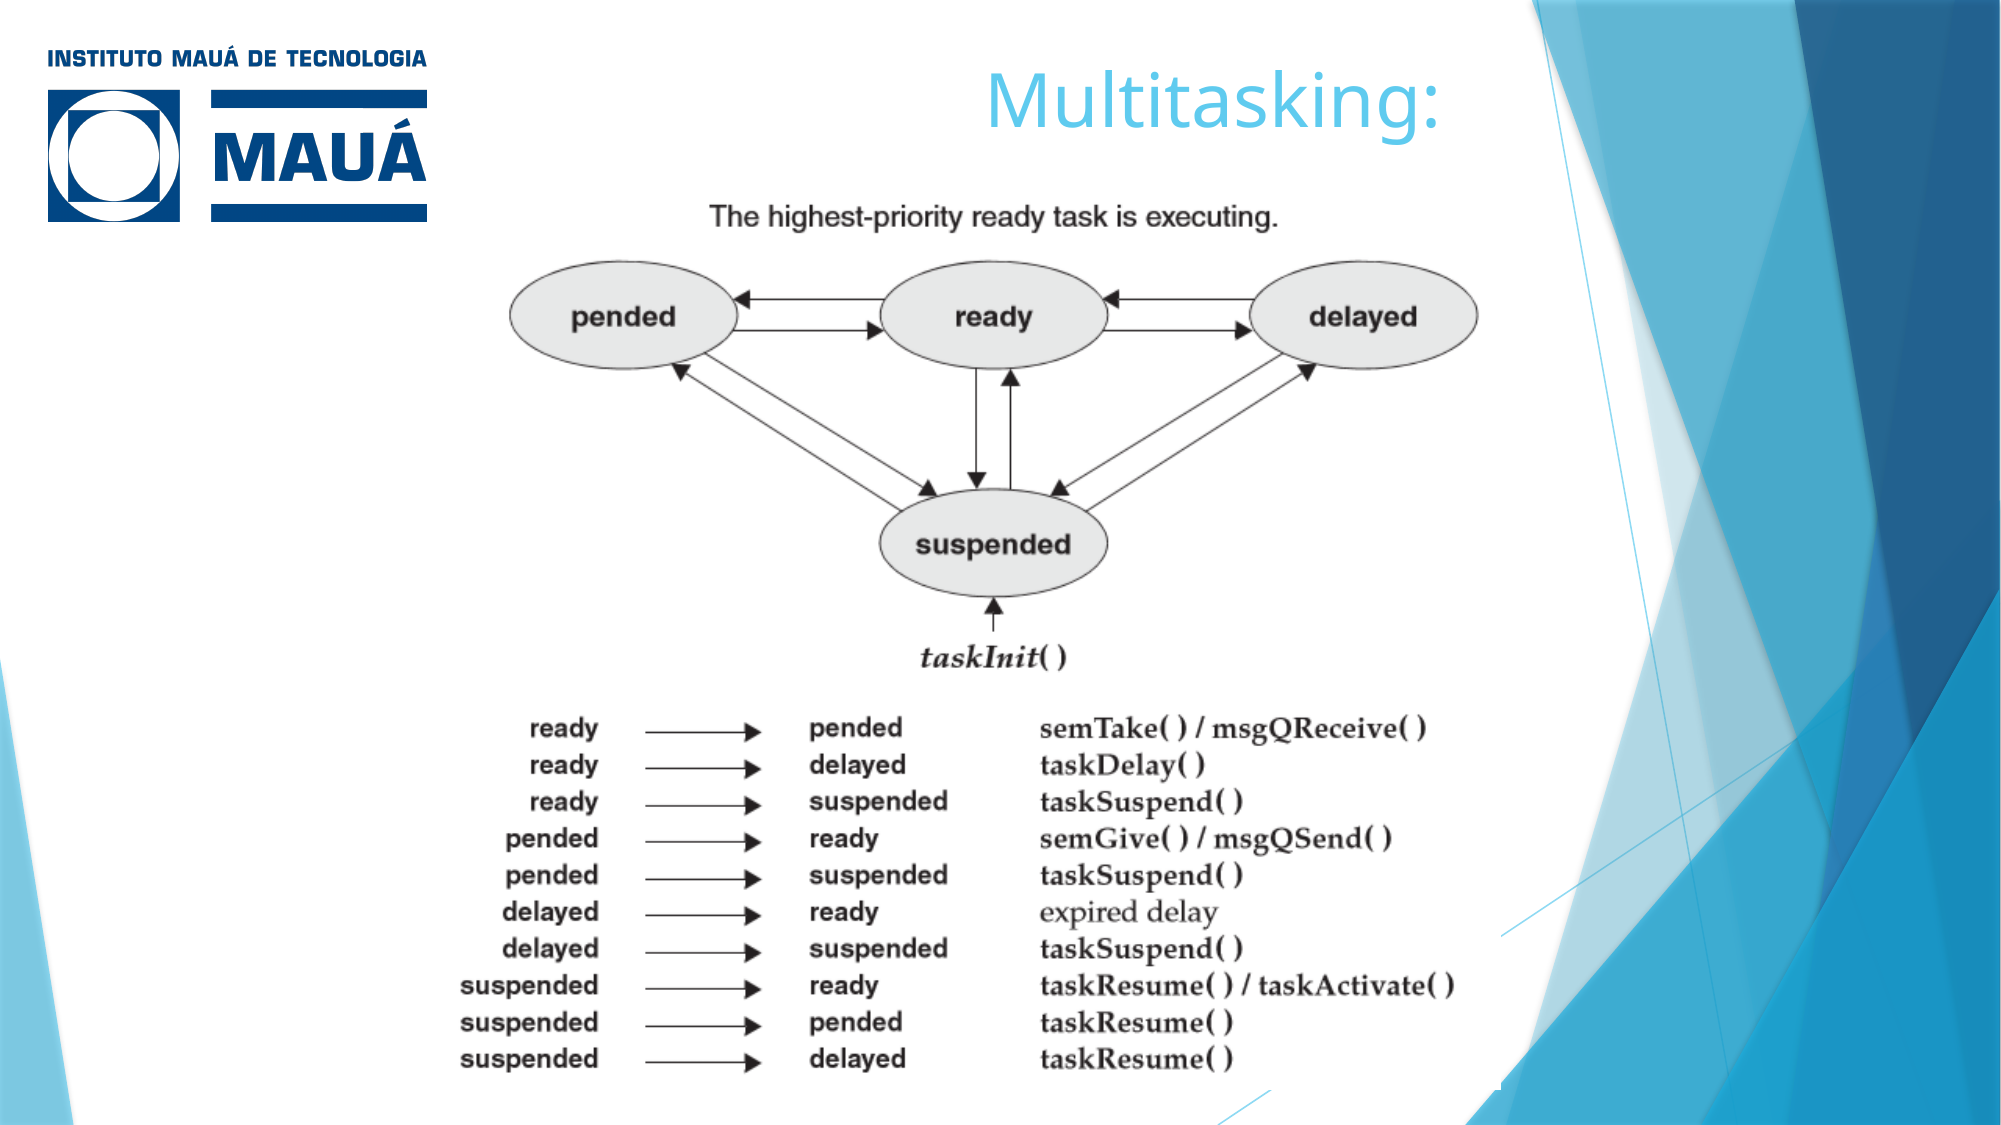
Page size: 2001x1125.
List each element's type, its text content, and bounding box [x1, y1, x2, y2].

picture [447, 190, 1502, 1091]
text_box Multitasking: [970, 45, 1518, 106]
picture [47, 44, 428, 223]
